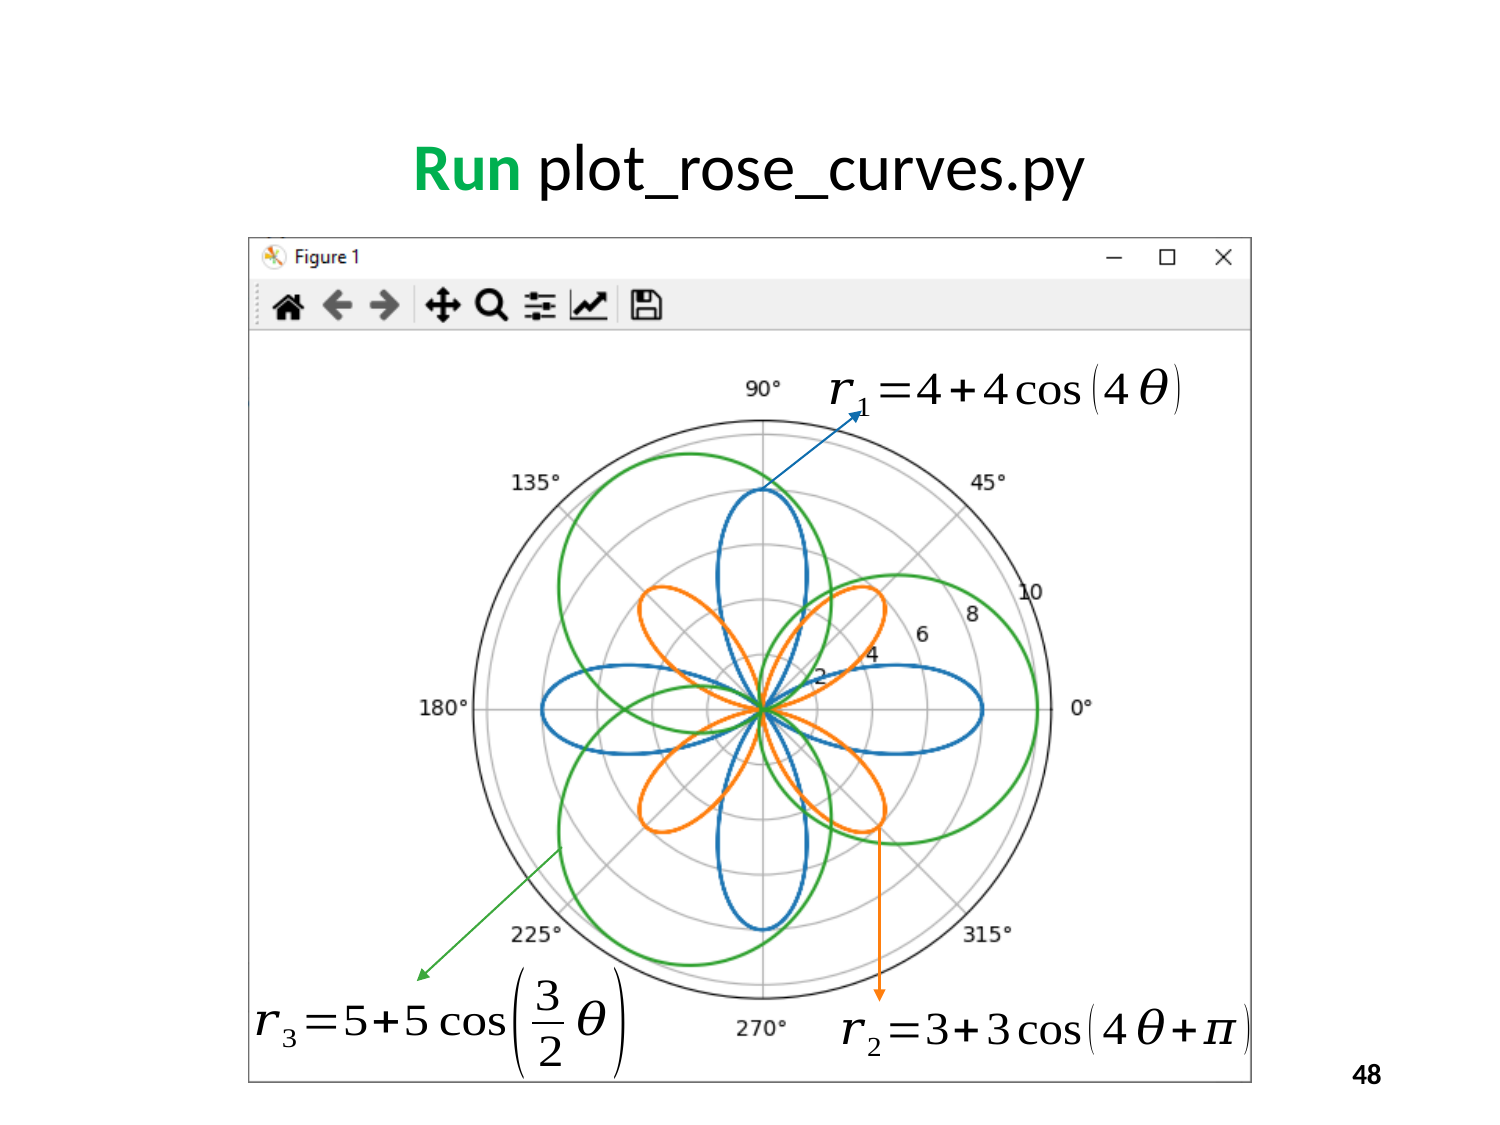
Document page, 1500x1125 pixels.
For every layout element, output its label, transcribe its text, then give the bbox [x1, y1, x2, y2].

slide_number 48 [1059, 1042, 1397, 1103]
picture [248, 237, 1252, 1083]
title Run plot_rose_curves.py [103, 59, 1397, 278]
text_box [416, 847, 562, 982]
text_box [759, 410, 862, 491]
